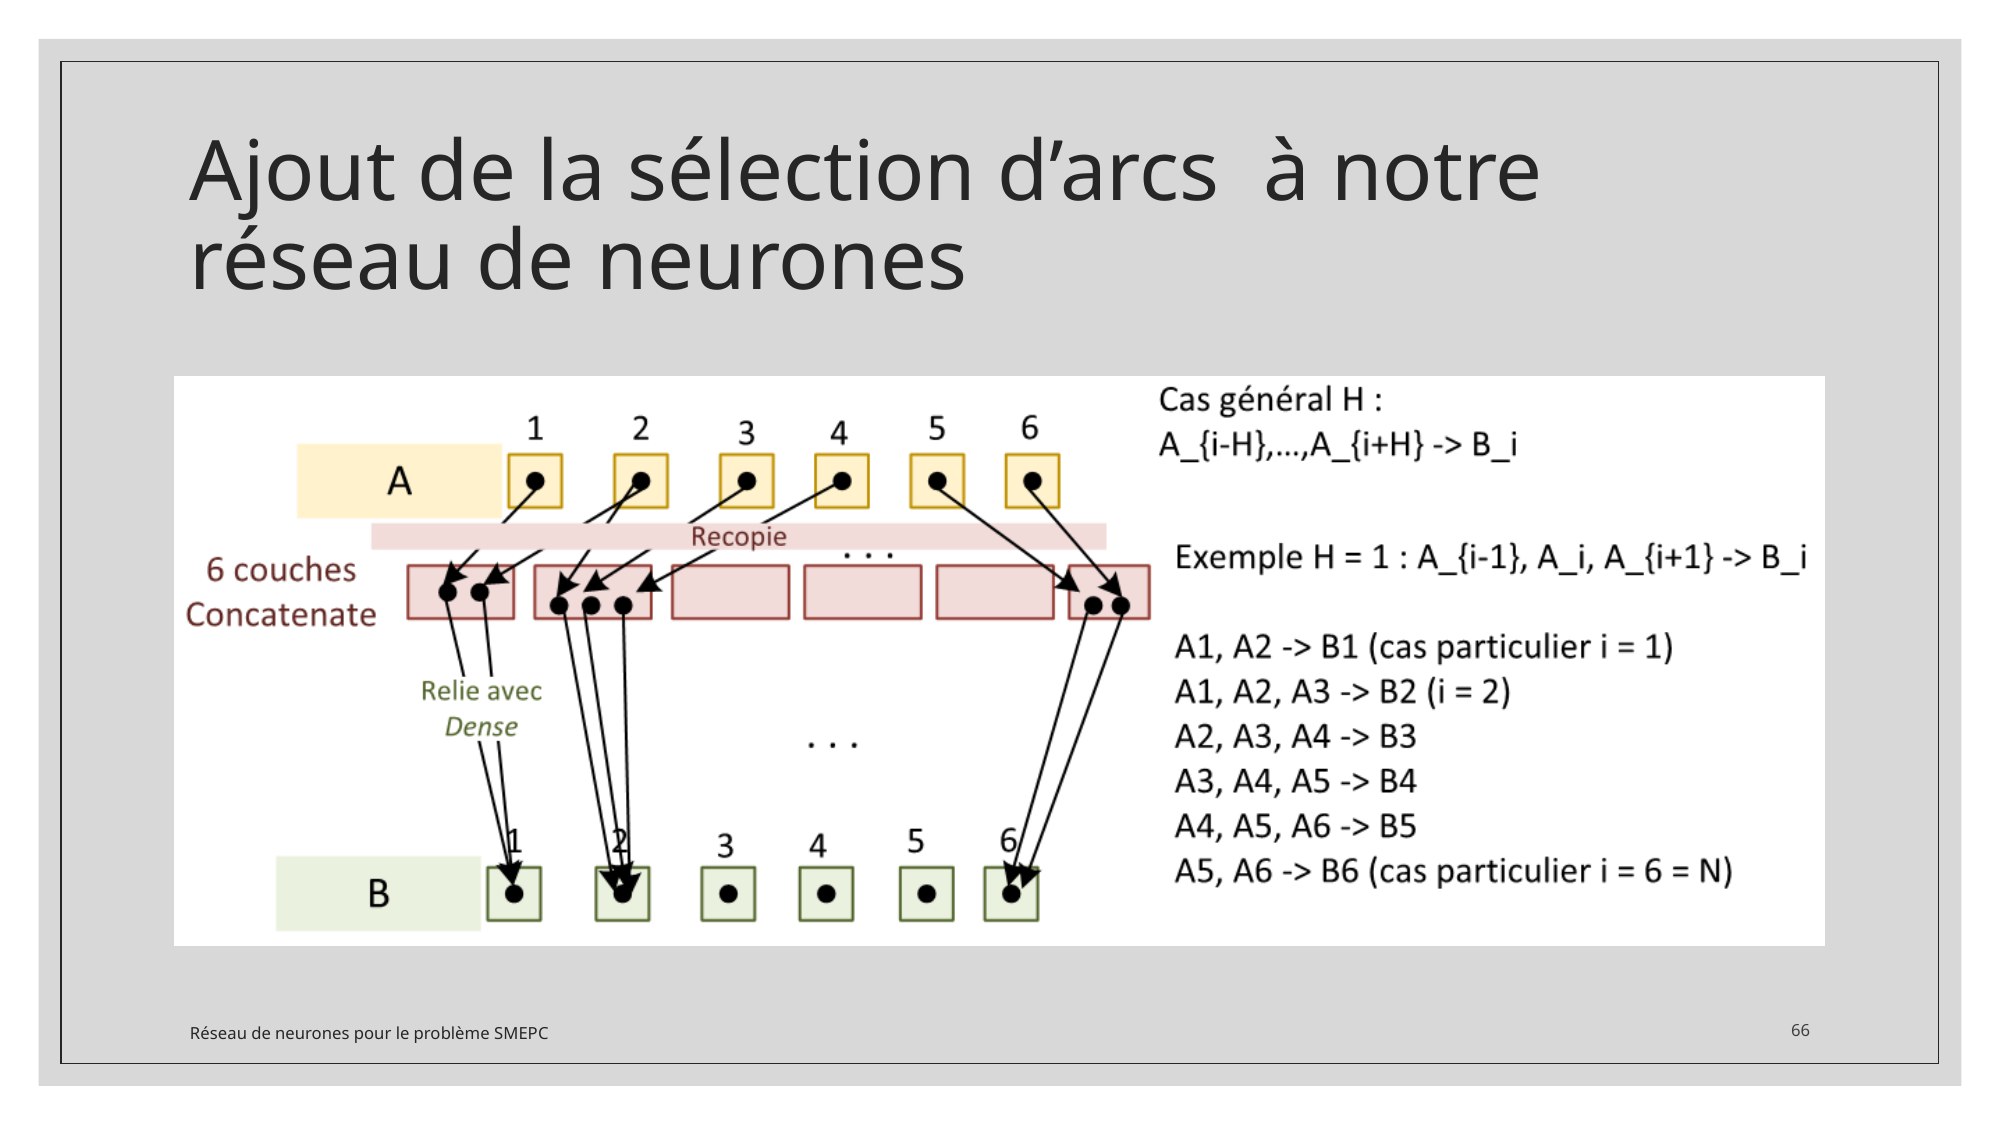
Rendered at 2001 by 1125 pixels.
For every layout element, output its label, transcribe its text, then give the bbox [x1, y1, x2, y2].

title Ajout de la sélection d’arcs à notre réseau de neurones [174, 105, 1825, 331]
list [174, 376, 1825, 946]
footer Réseau de neurones pour le problème SMEPC [174, 990, 1130, 1050]
slide_number 66 [1687, 990, 1825, 1050]
